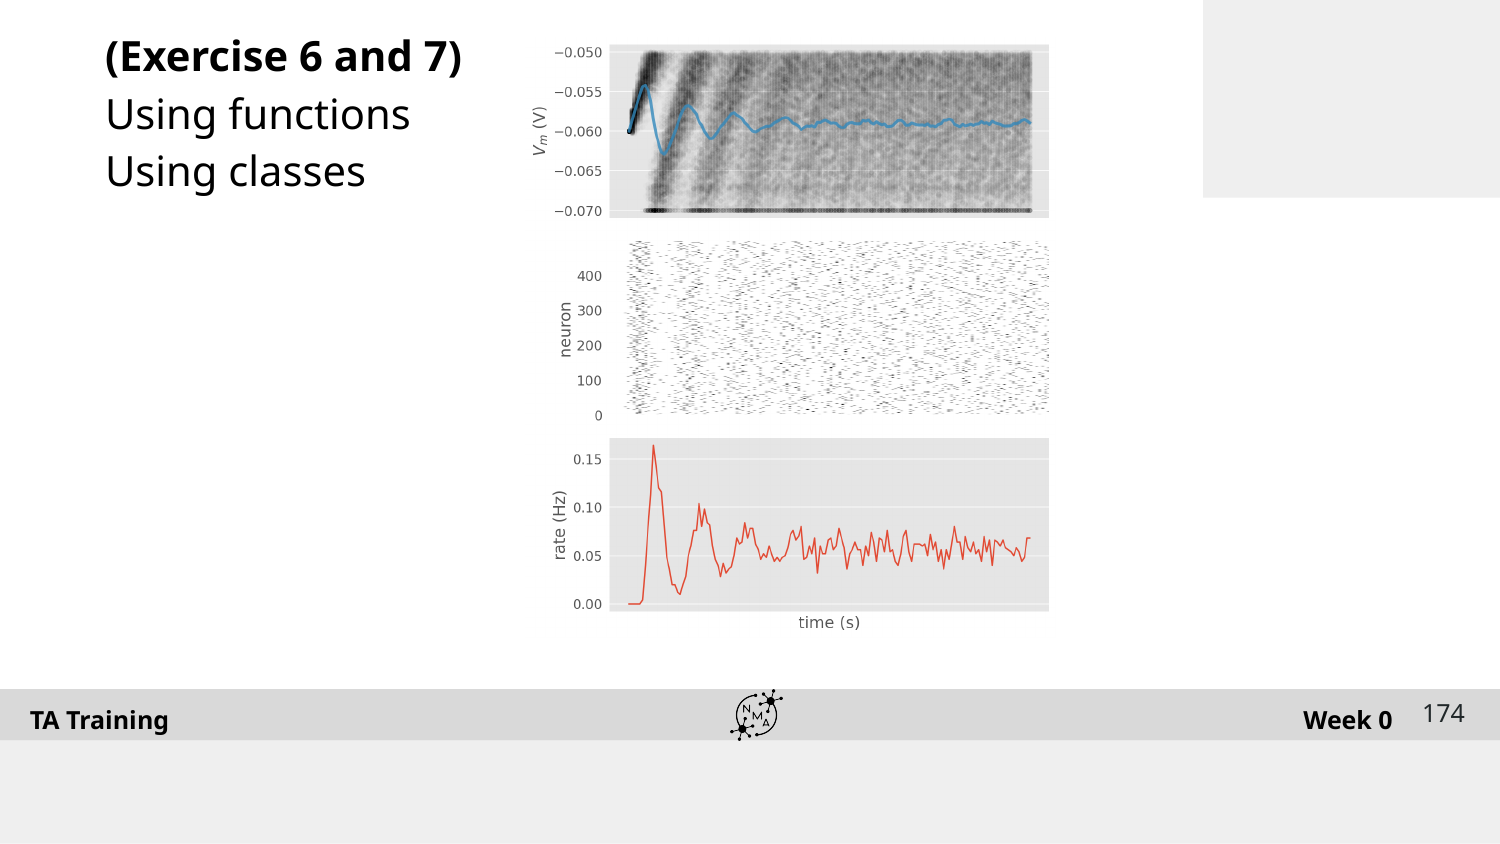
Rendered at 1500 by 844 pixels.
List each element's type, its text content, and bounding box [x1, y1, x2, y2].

picture [524, 37, 1056, 638]
slide_number ‹#› [1389, 689, 1480, 741]
list (Exercise 6 and 7) Using functions Using classes [90, 7, 690, 276]
picture [730, 689, 783, 741]
